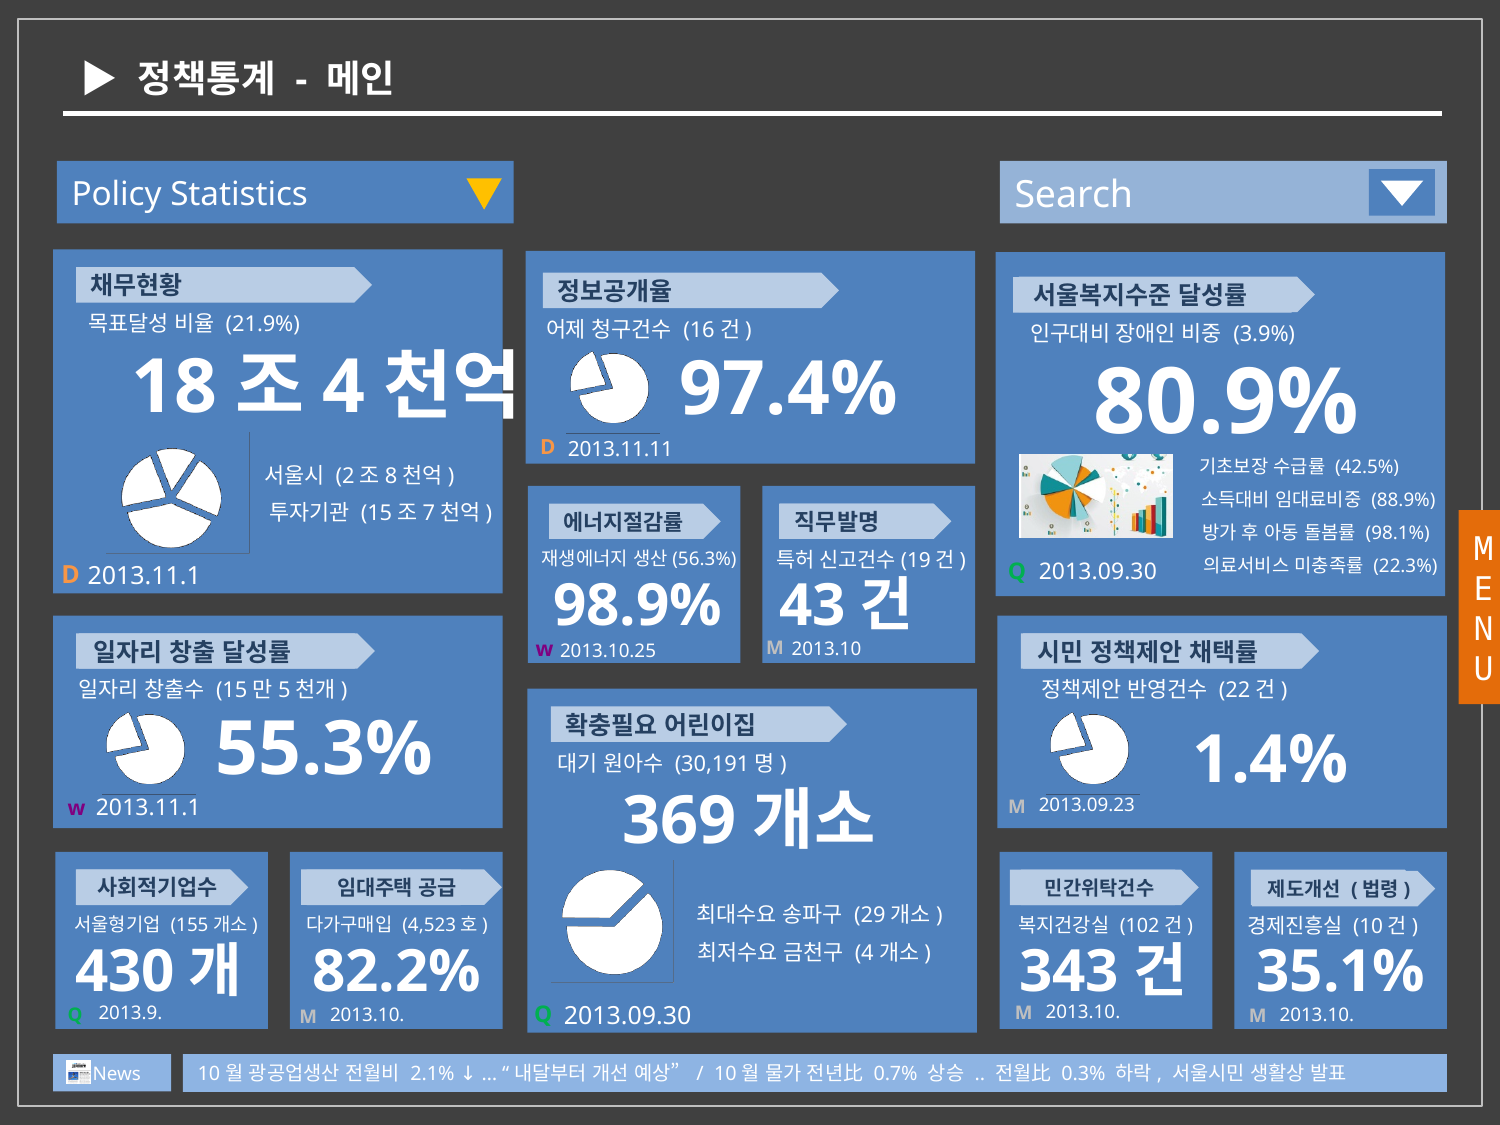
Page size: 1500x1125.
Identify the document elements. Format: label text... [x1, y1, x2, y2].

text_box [52, 851, 279, 1033]
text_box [511, 485, 750, 670]
text_box Policy Statistics [55, 159, 516, 225]
picture [66, 1059, 91, 1084]
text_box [284, 851, 508, 1036]
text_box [992, 251, 1463, 597]
text_box [16, 17, 1484, 1108]
text_box [464, 176, 504, 212]
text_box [751, 485, 984, 668]
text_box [525, 250, 976, 469]
text_box News [53, 1054, 172, 1092]
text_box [998, 851, 1213, 1032]
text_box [999, 160, 1448, 224]
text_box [52, 615, 503, 829]
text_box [1230, 851, 1448, 1035]
text_box MENU [1457, 508, 1500, 706]
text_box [46, 249, 519, 599]
text_box 10월 광공업생산 전월비 2.1% ↓ … “내달부터 개선 예상” / 10월 물가 전년比 0.7% 상승 .. 전월比 0.3% 하락, 서울시민 생활상 발표 [182, 1053, 1459, 1093]
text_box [519, 688, 978, 1038]
text_box [0, 0, 1500, 1125]
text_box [993, 615, 1448, 829]
